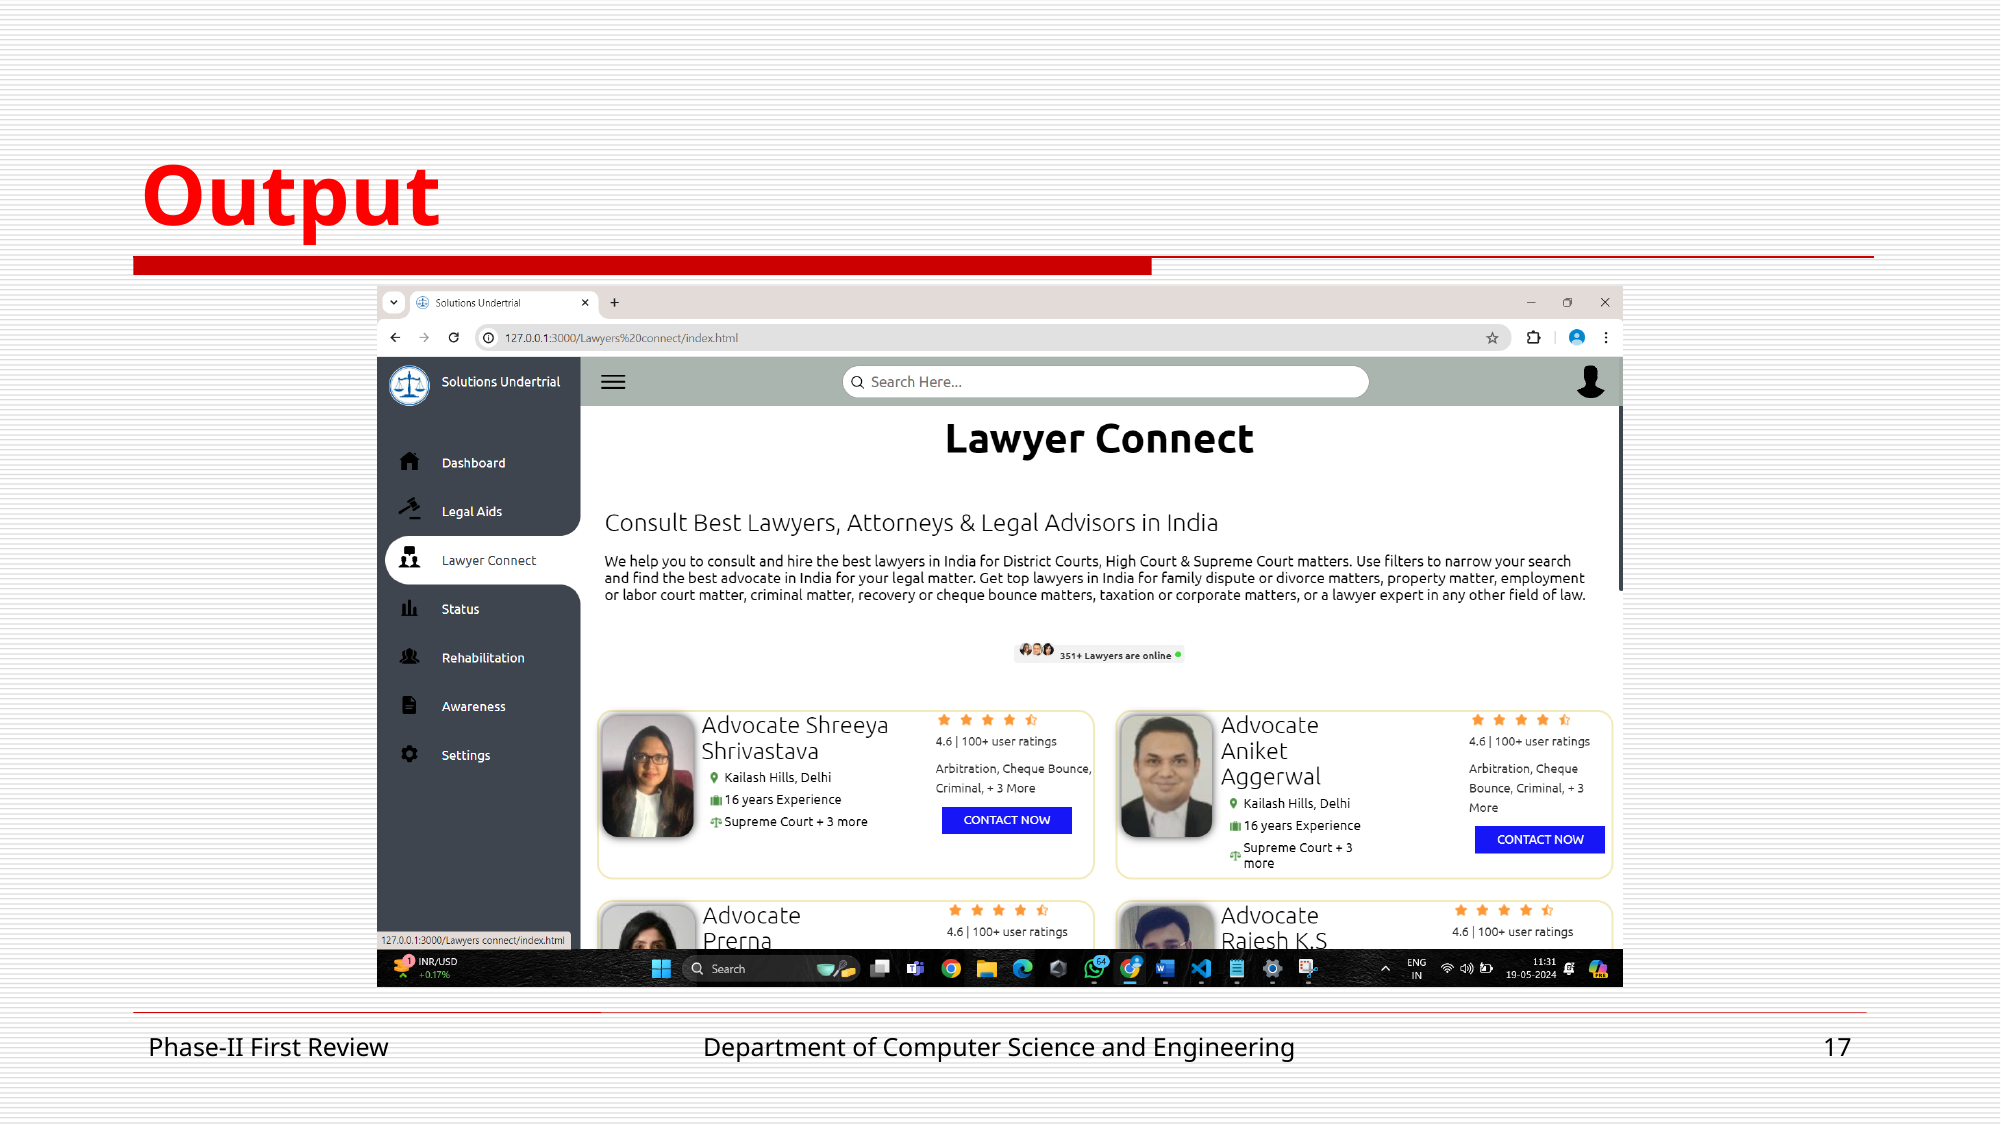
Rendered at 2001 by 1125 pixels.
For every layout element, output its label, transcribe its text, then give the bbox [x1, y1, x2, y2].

slide_number 17 [1433, 1024, 1867, 1103]
footer Department of Computer Science and Engineering [683, 1024, 1317, 1103]
picture [0, 0, 2001, 1125]
slide_number Phase-II First Review [133, 1024, 567, 1103]
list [377, 286, 1623, 988]
title Output [125, 50, 1876, 250]
